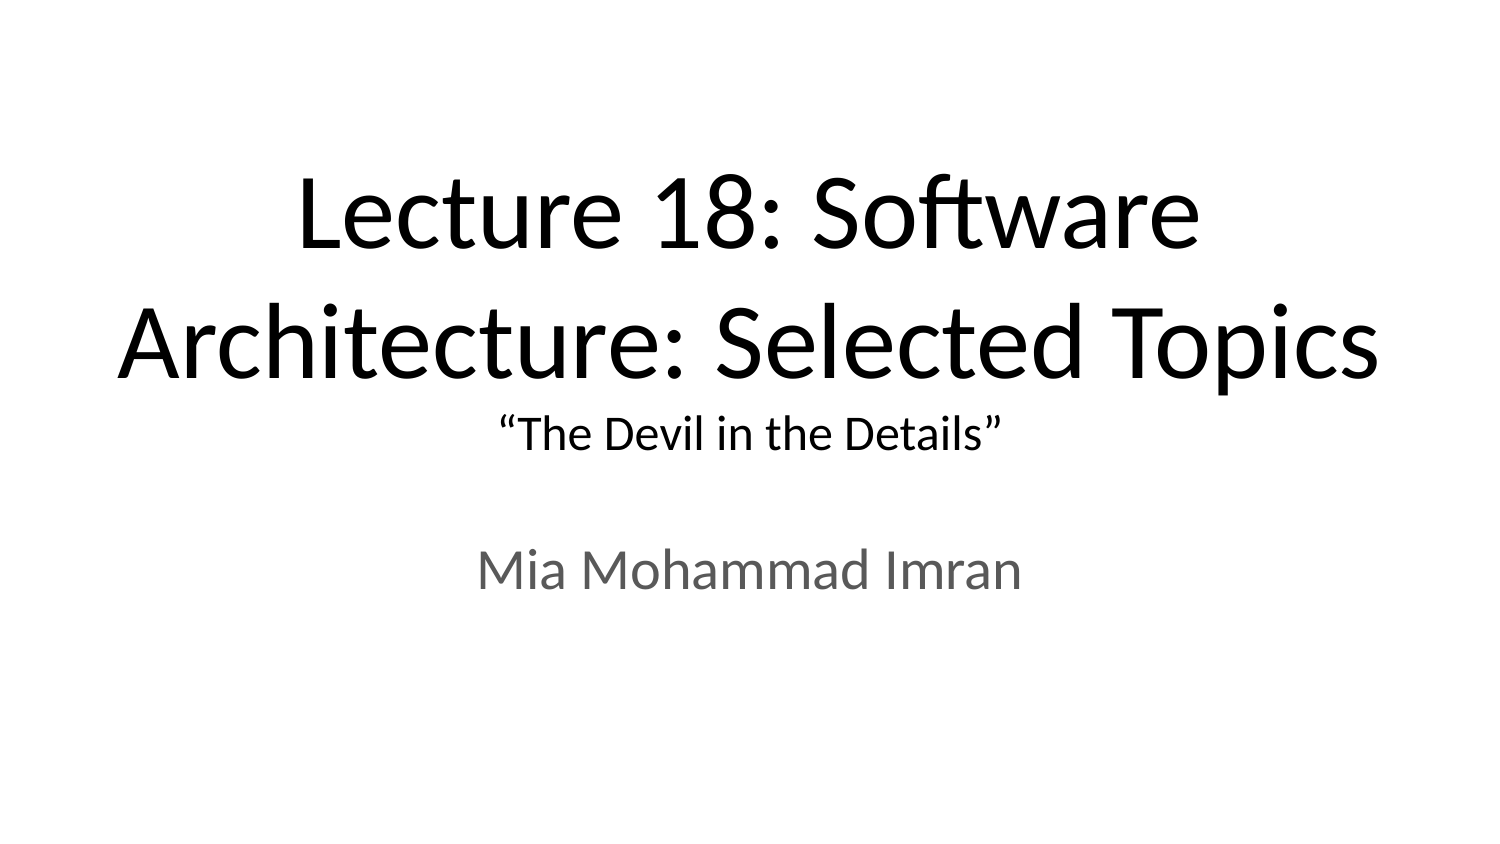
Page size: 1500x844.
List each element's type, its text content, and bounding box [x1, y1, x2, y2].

subtitle Mia Mohammad Imran [51, 516, 1449, 844]
title Lecture 18: Software Architecture: Selected Topics “The Devil in the Details” [51, 125, 1449, 476]
